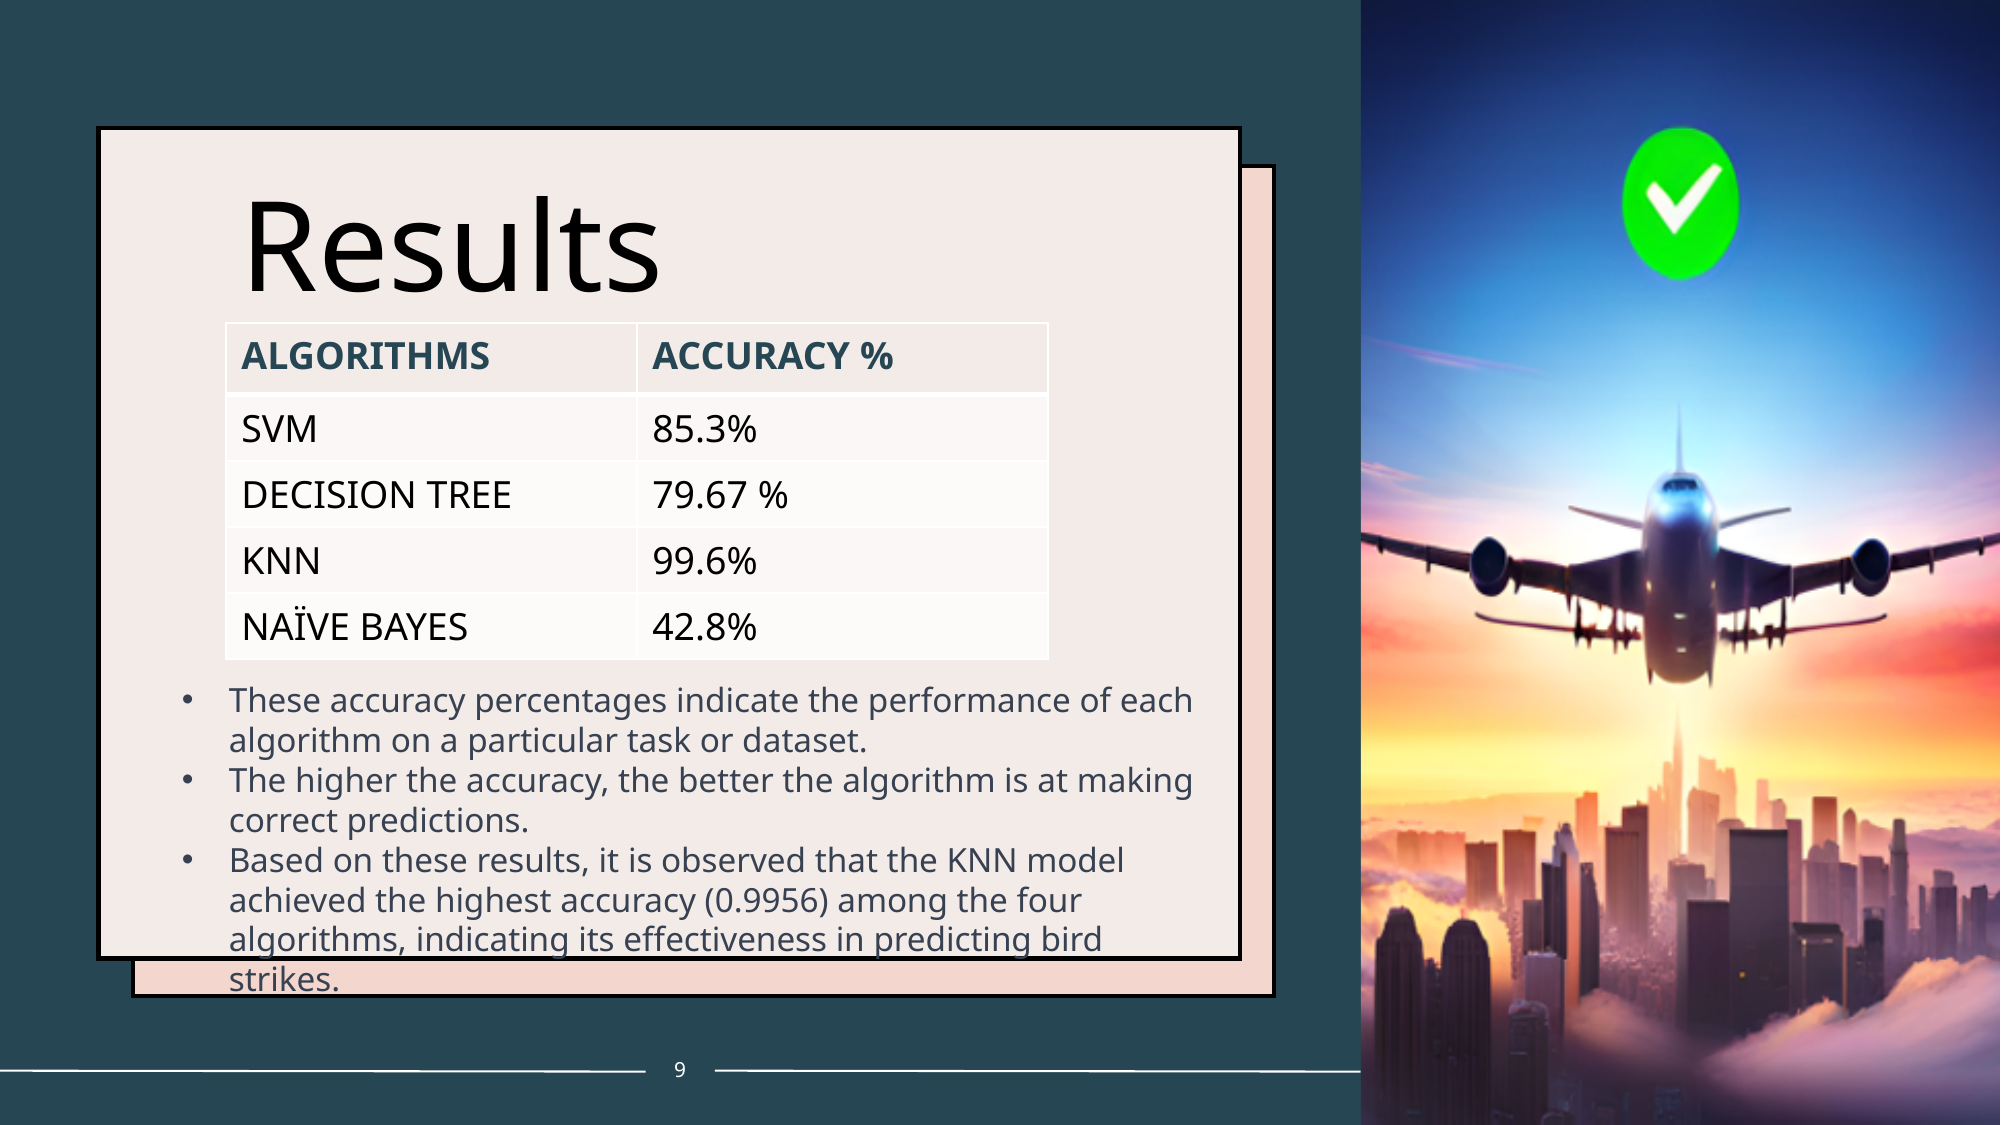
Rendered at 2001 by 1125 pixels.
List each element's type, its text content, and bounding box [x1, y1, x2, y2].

table_header ACCURACY %​ [638, 324, 1047, 392]
text_box ​ These accuracy percentages indicate the performance of each algorithm on a particular task or dataset. The higher the accuracy, the better the algorithm is at making correct predictions.​ Based on these results, it is observed that the KNN model achieved the highest accuracy (0.9956) among the four algorithms, indicating its effectiveness in predicting bird strikes.​ ​ ​ ​ [166, 626, 1233, 1125]
table_cell NAÏVE BAYES​ [227, 594, 636, 626]
table_header ALGORITHMS​ [227, 324, 636, 392]
table_cell 79.67 %​ [638, 462, 1047, 526]
table_cell 42.8%​ [638, 594, 1047, 626]
table_cell 99.6%​ [638, 528, 1047, 592]
picture [1360, 0, 2000, 1125]
title Results [225, 176, 1048, 282]
table_cell 85.3%​ [638, 397, 1047, 460]
table_cell KNN​ [227, 528, 636, 592]
table_cell SVM​ [227, 397, 636, 460]
table_cell DECISION TREE​ [227, 462, 636, 526]
